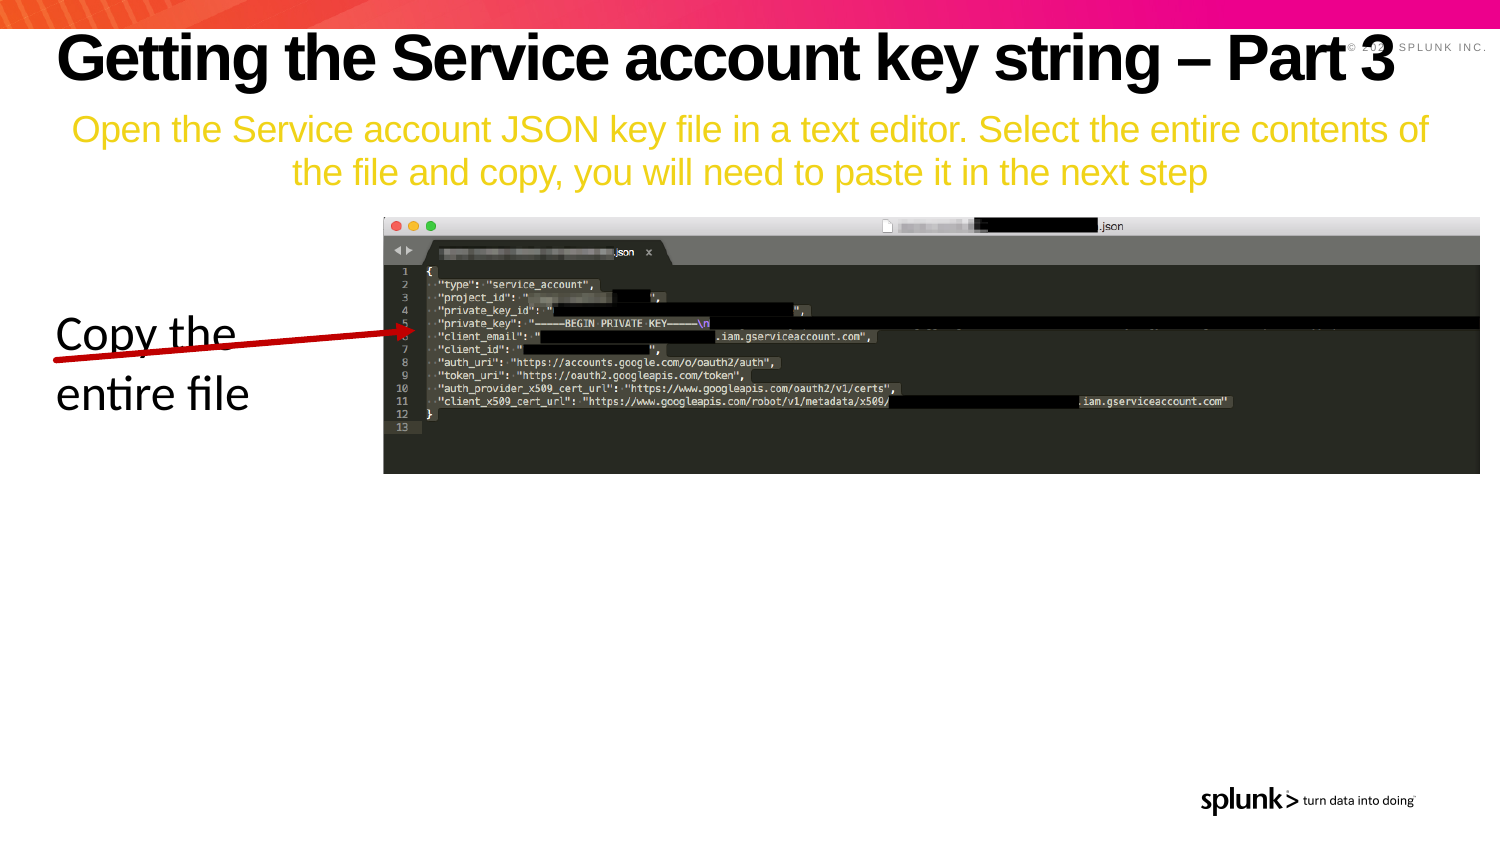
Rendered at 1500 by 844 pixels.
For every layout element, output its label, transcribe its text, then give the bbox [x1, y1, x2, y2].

text_box Copy the entire file [56, 300, 267, 356]
subtitle Open the Service account JSON key file in a text editor. Select the entire contents of the file and copy, you will need to paste it in the next step [56, 108, 1444, 142]
picture [383, 217, 1480, 474]
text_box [266, 330, 416, 361]
text_box Copy the entire file [56, 347, 267, 421]
picture [0, 0, 1500, 29]
picture [1201, 787, 1416, 816]
title Getting the Service account key string – Part 3 [56, 38, 1444, 93]
